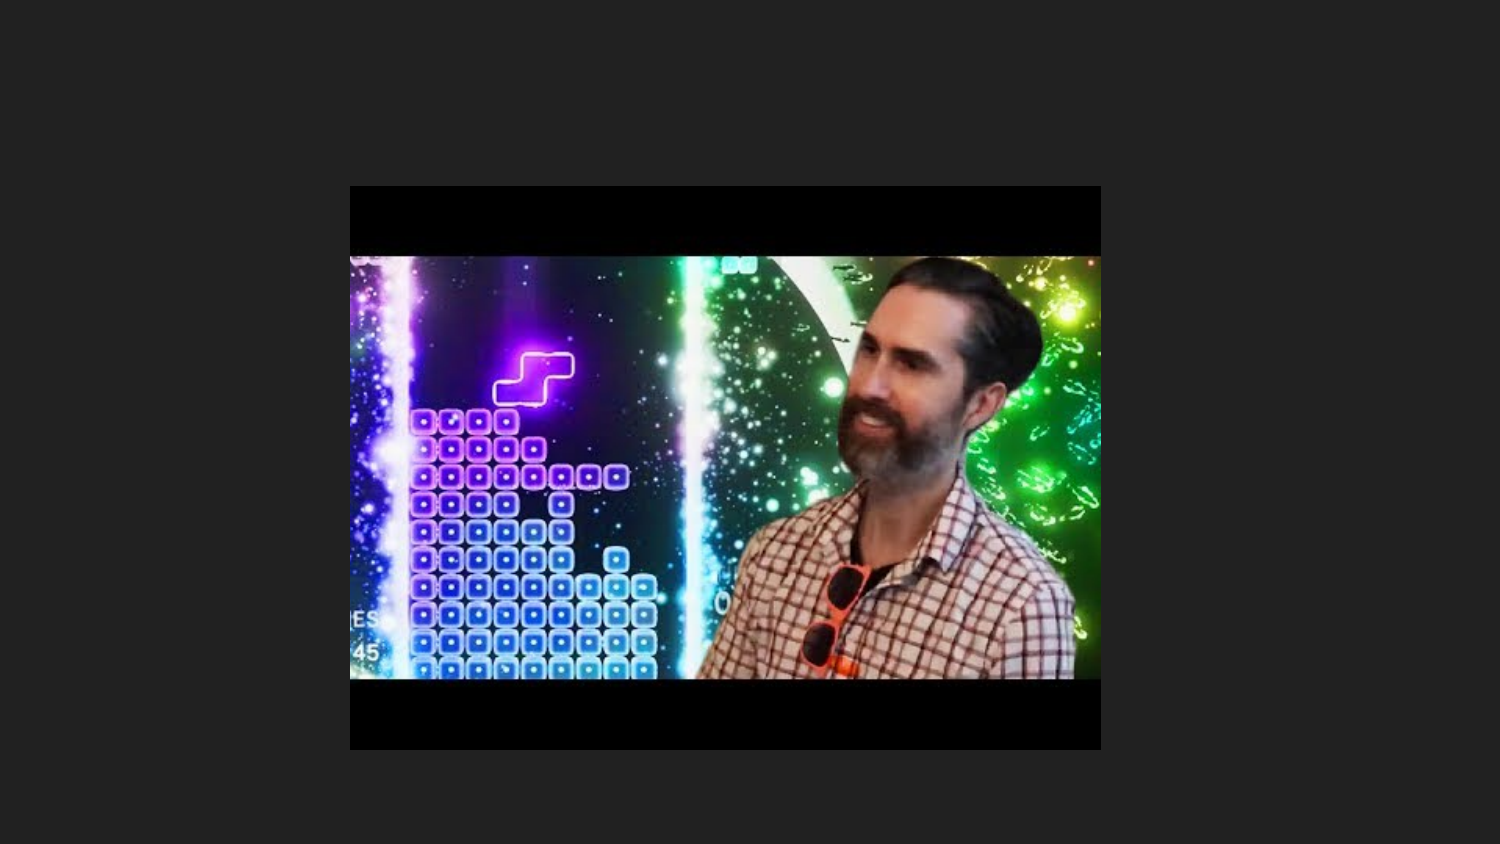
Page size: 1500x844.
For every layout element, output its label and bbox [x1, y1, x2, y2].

picture [350, 186, 1101, 750]
